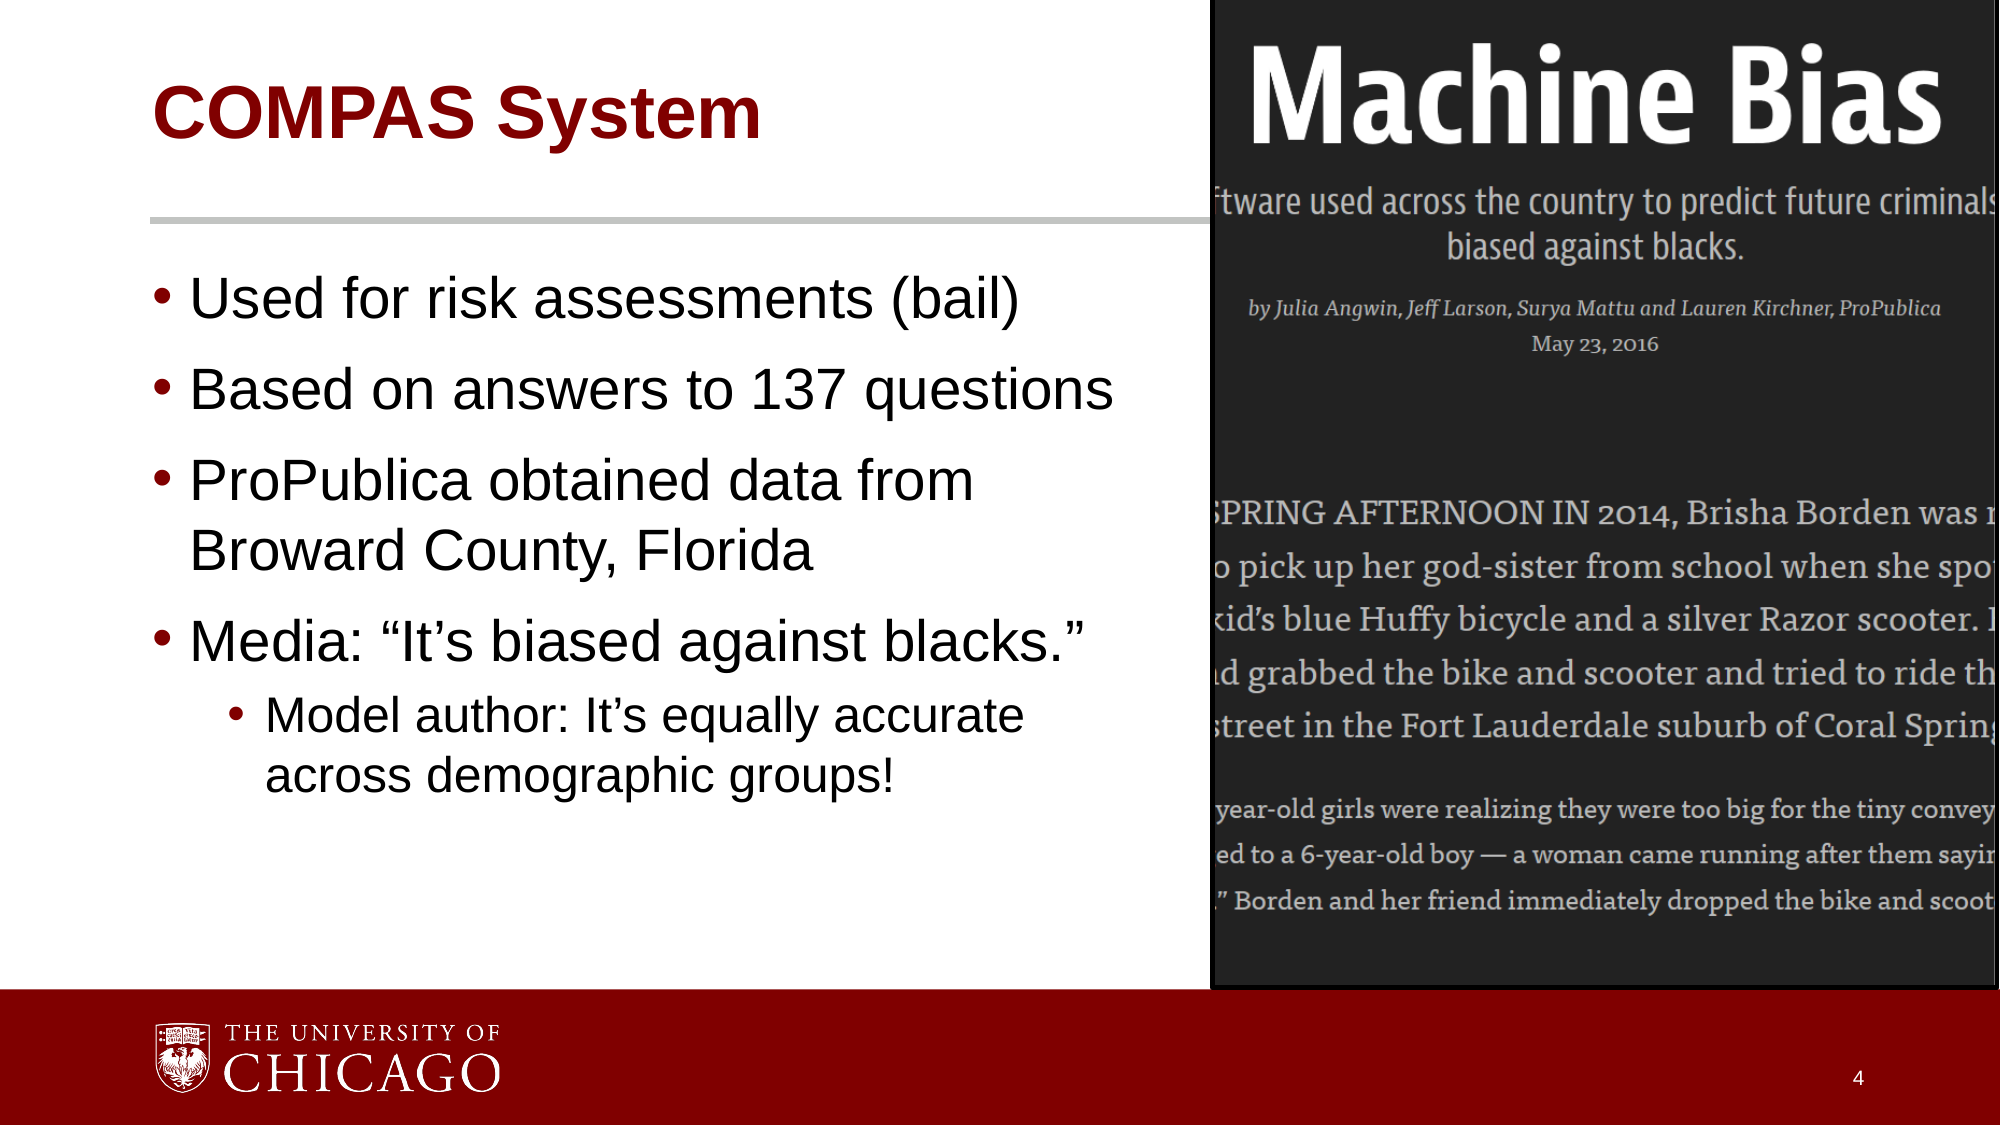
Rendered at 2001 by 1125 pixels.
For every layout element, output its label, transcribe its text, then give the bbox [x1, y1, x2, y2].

slide_number 4 [1412, 1046, 1880, 1107]
picture [1214, 0, 1995, 986]
list Used for risk assessments (bail) Based on answers to 137 questions ProPublica obtained data from Broward County, Florida Media: “It’s biased against blacks.” Model author: It’s equally accurate across demographic groups! [137, 253, 1192, 959]
title COMPAS System [137, 0, 1210, 218]
